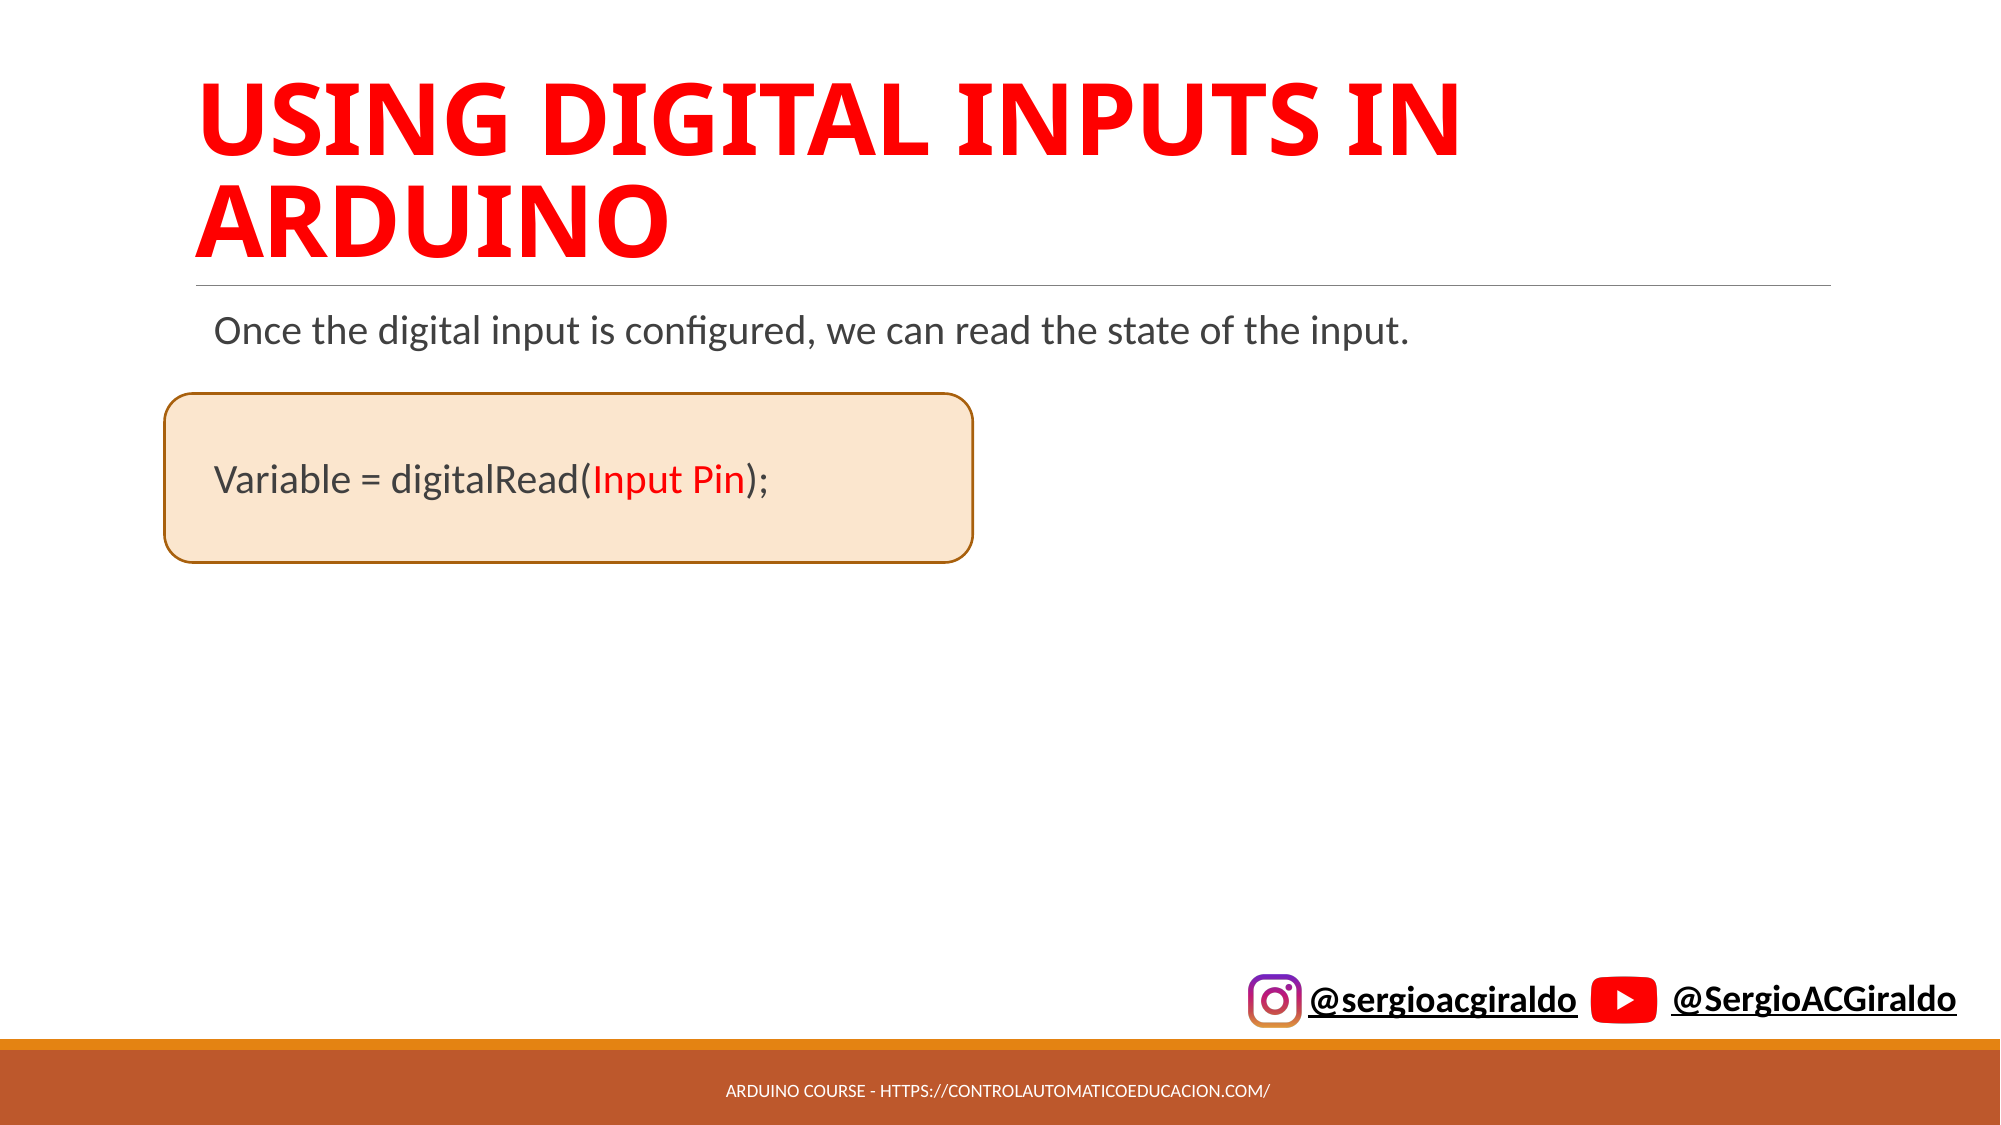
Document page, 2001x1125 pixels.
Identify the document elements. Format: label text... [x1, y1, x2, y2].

footer Arduino Course - https://controlautomaticoeducacion.com/ [604, 1059, 1396, 1120]
picture [1580, 962, 1668, 1044]
title USING DIGITAL INPUTS IN ARDUINO [180, 47, 1830, 285]
picture [1248, 974, 1302, 1028]
list Once the digital input is configured, we can read the state of the input. Variable = digitalRead(Input Pin); [198, 301, 1849, 962]
text_box [163, 392, 198, 564]
